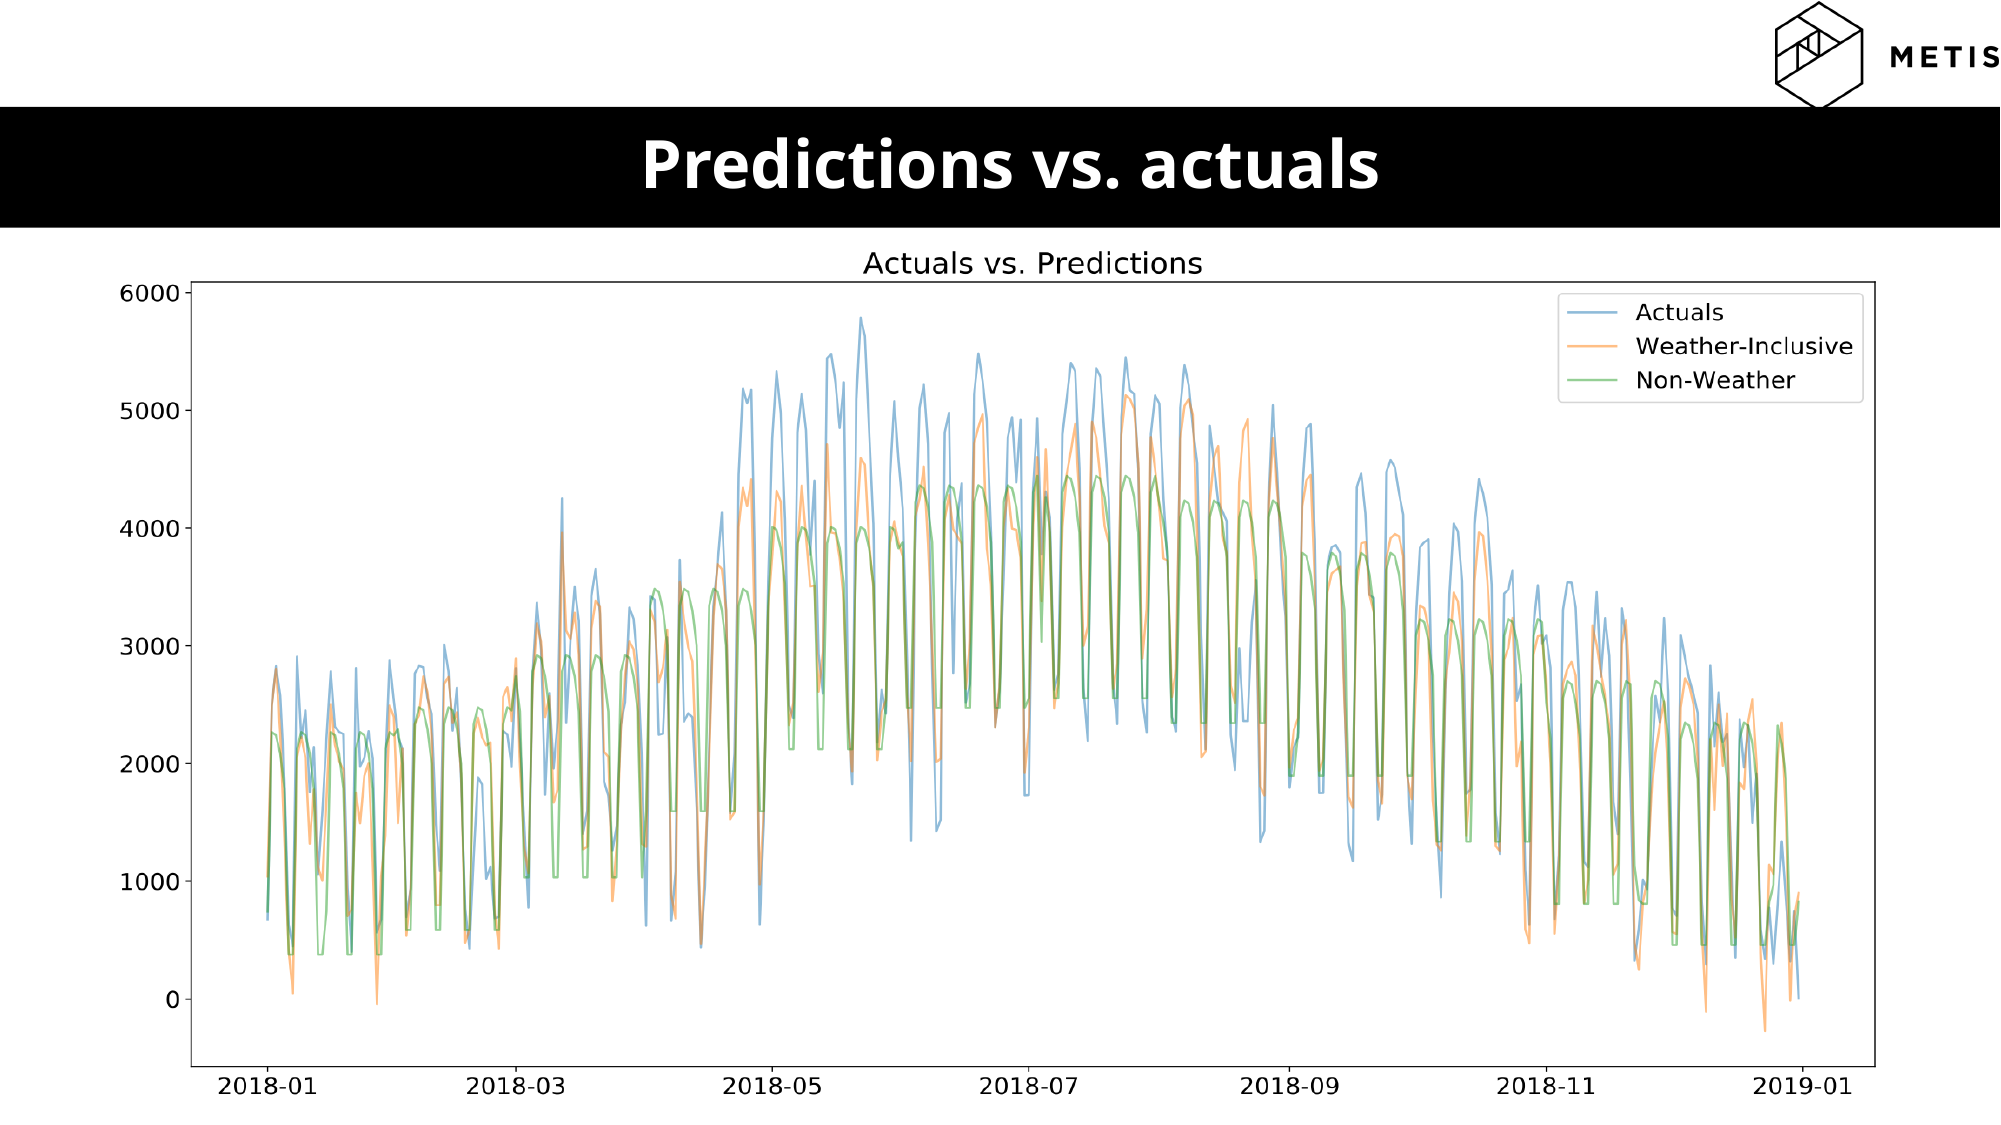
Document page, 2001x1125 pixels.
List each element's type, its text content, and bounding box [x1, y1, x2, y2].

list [1775, 1, 1999, 112]
picture [104, 229, 1896, 1125]
text_box [0, 106, 2000, 229]
title Predictions vs. actuals [91, 105, 1931, 228]
